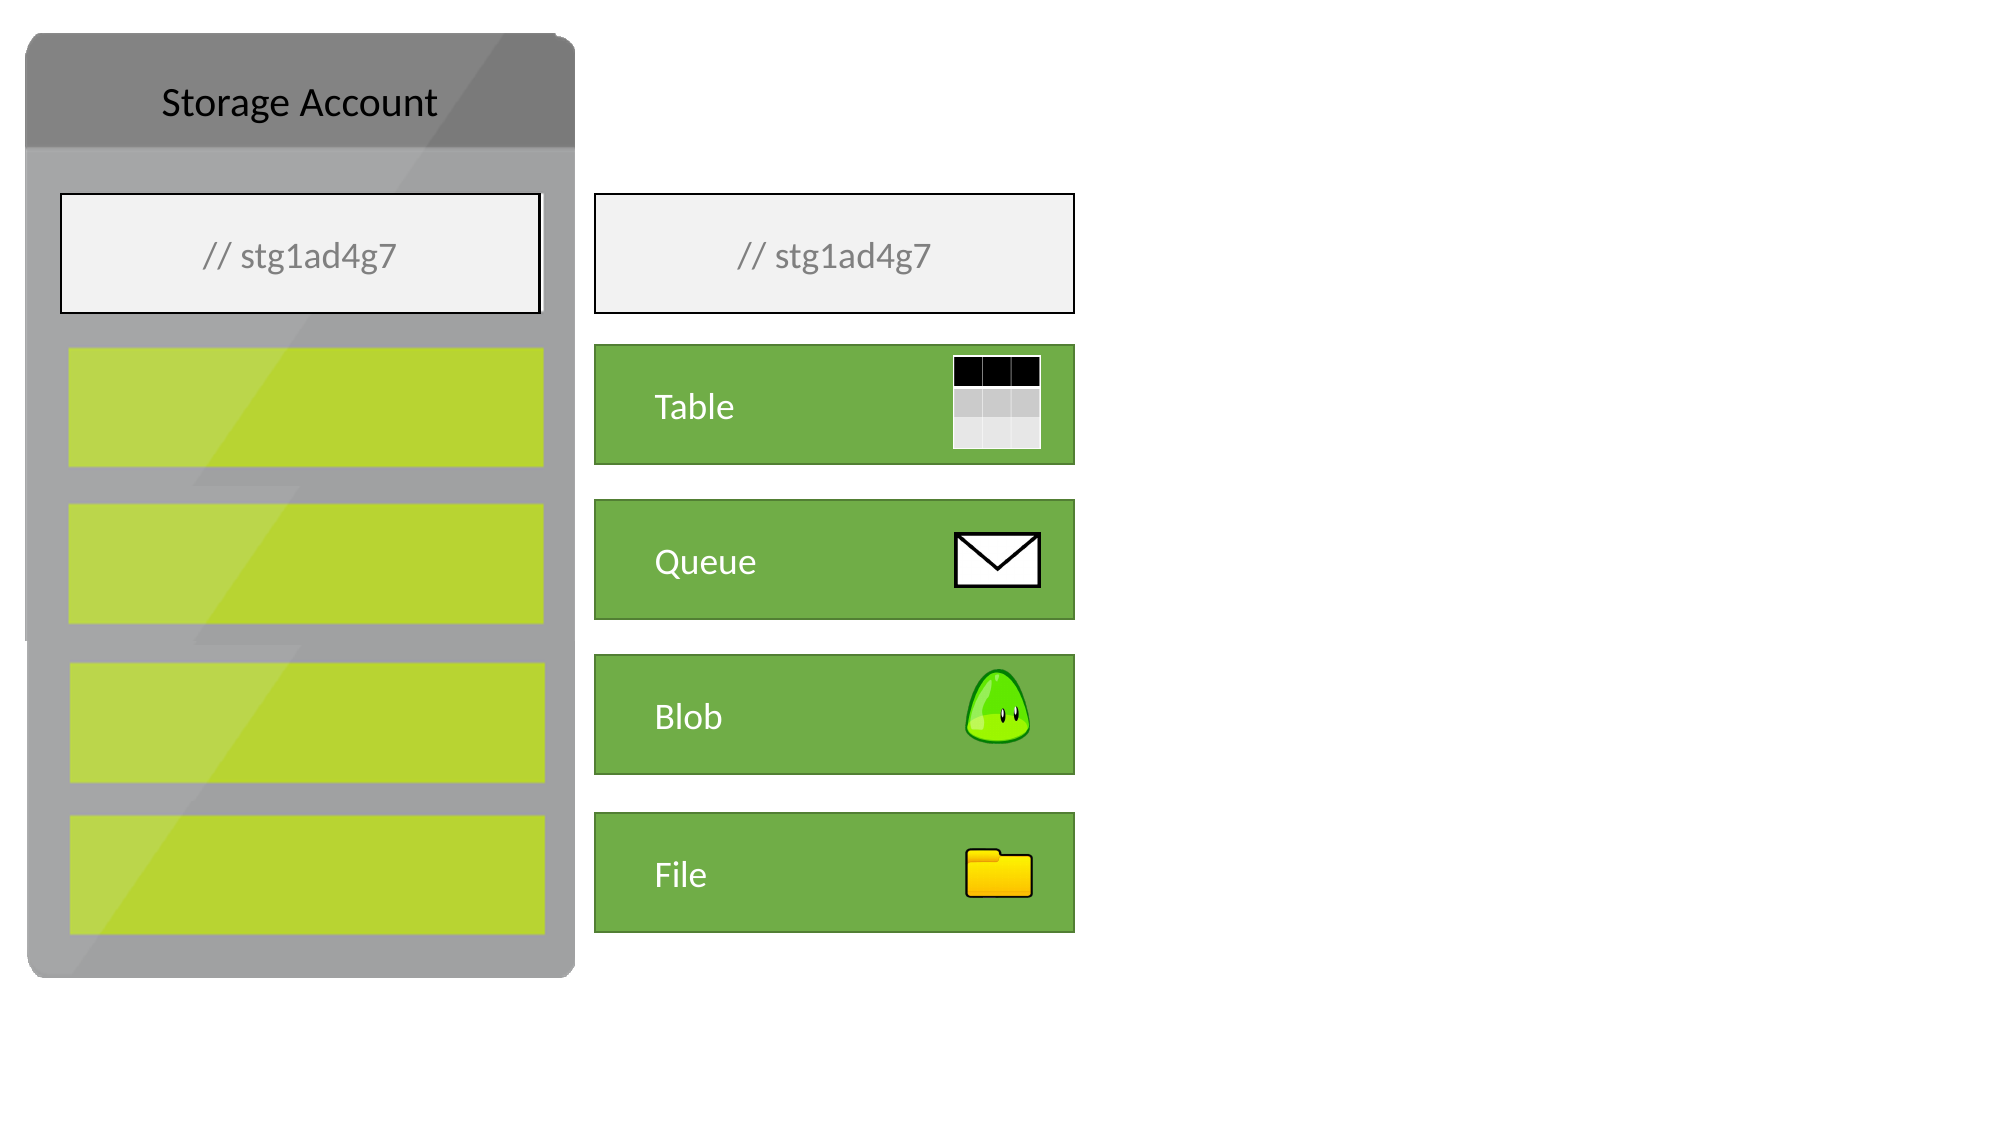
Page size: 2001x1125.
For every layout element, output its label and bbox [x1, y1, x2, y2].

text_box [25, 33, 1075, 978]
